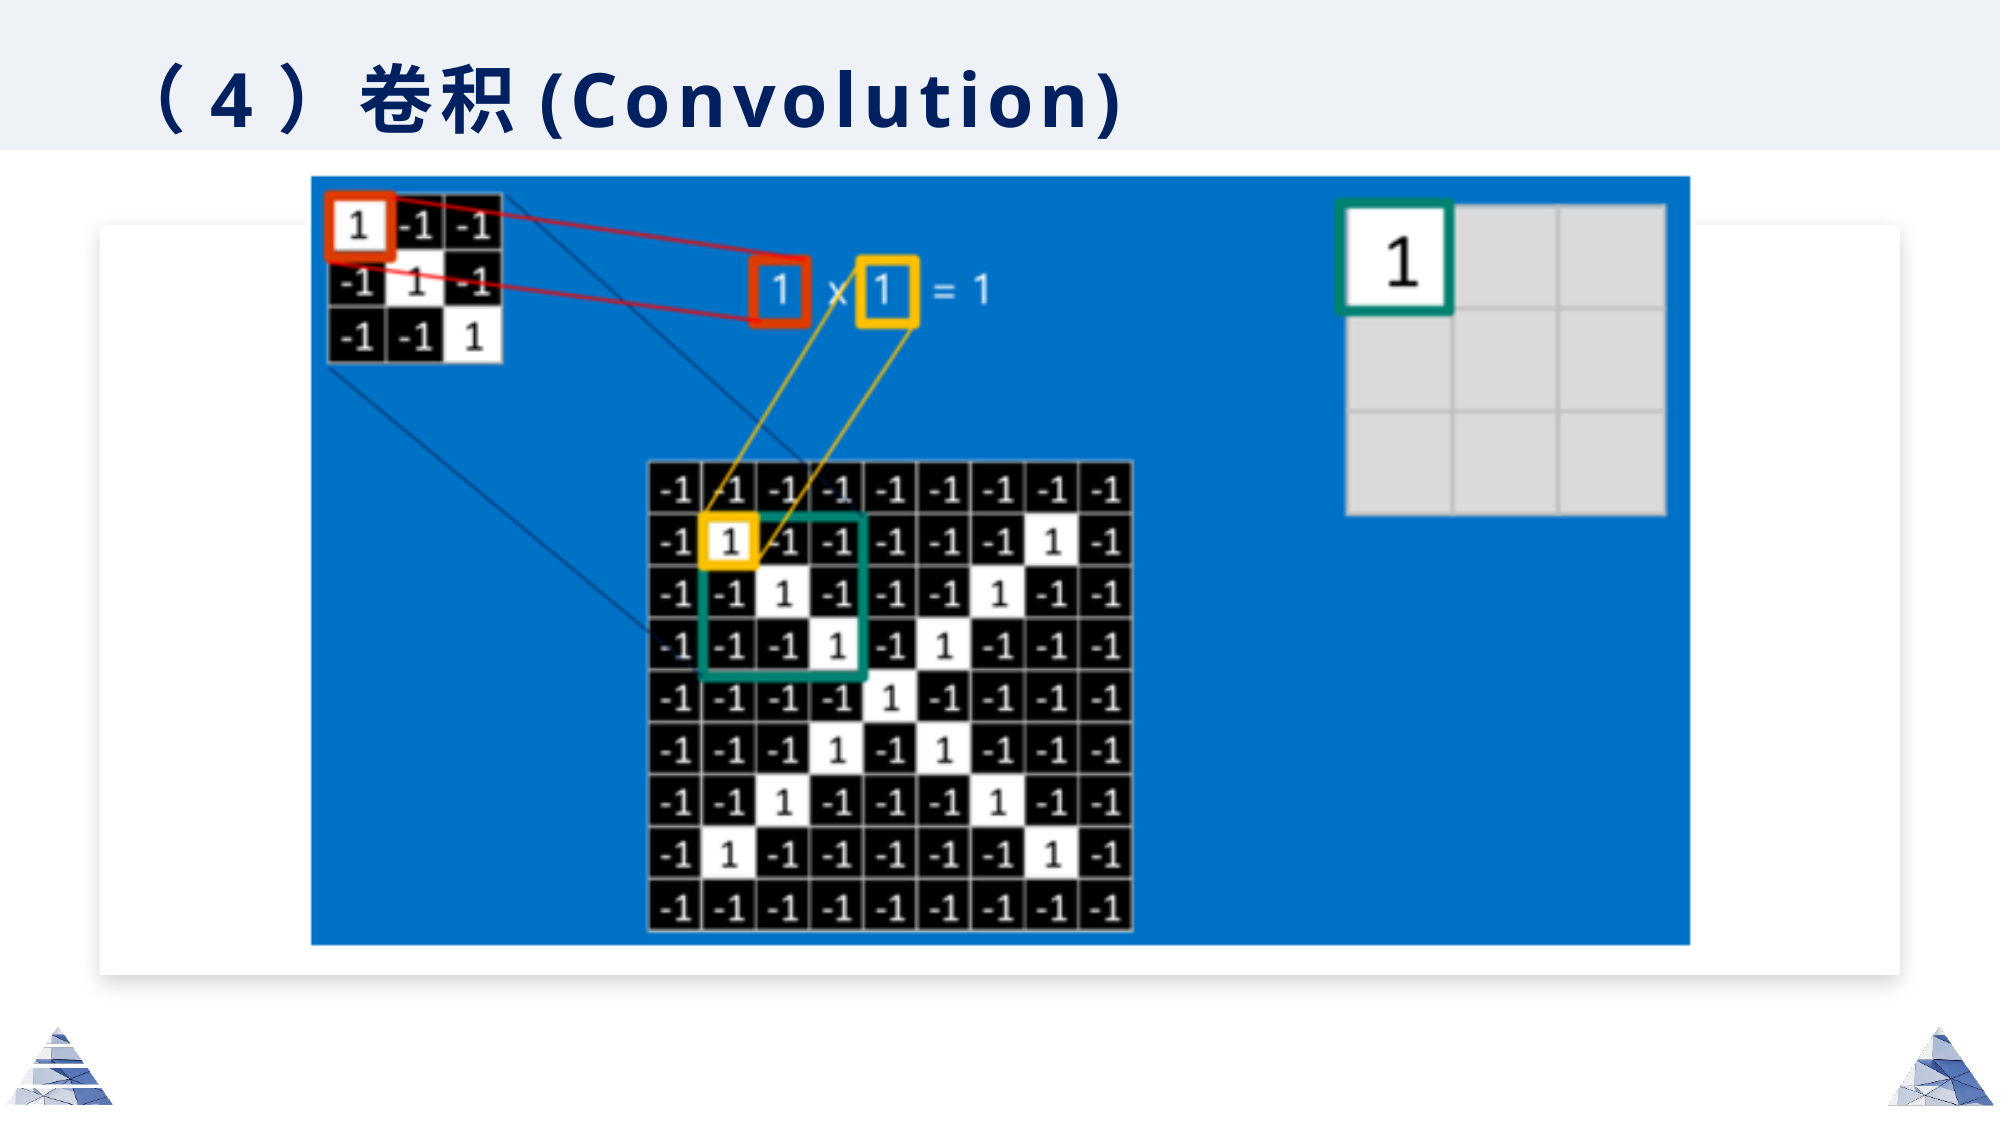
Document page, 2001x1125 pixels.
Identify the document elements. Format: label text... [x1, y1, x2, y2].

picture [1881, 1006, 2000, 1125]
picture [0, 1006, 119, 1125]
text_box （4）卷积(Convolution) [99, 47, 1900, 150]
text_box [99, 224, 1901, 976]
text_box [0, 0, 2000, 151]
picture [307, 172, 1696, 951]
